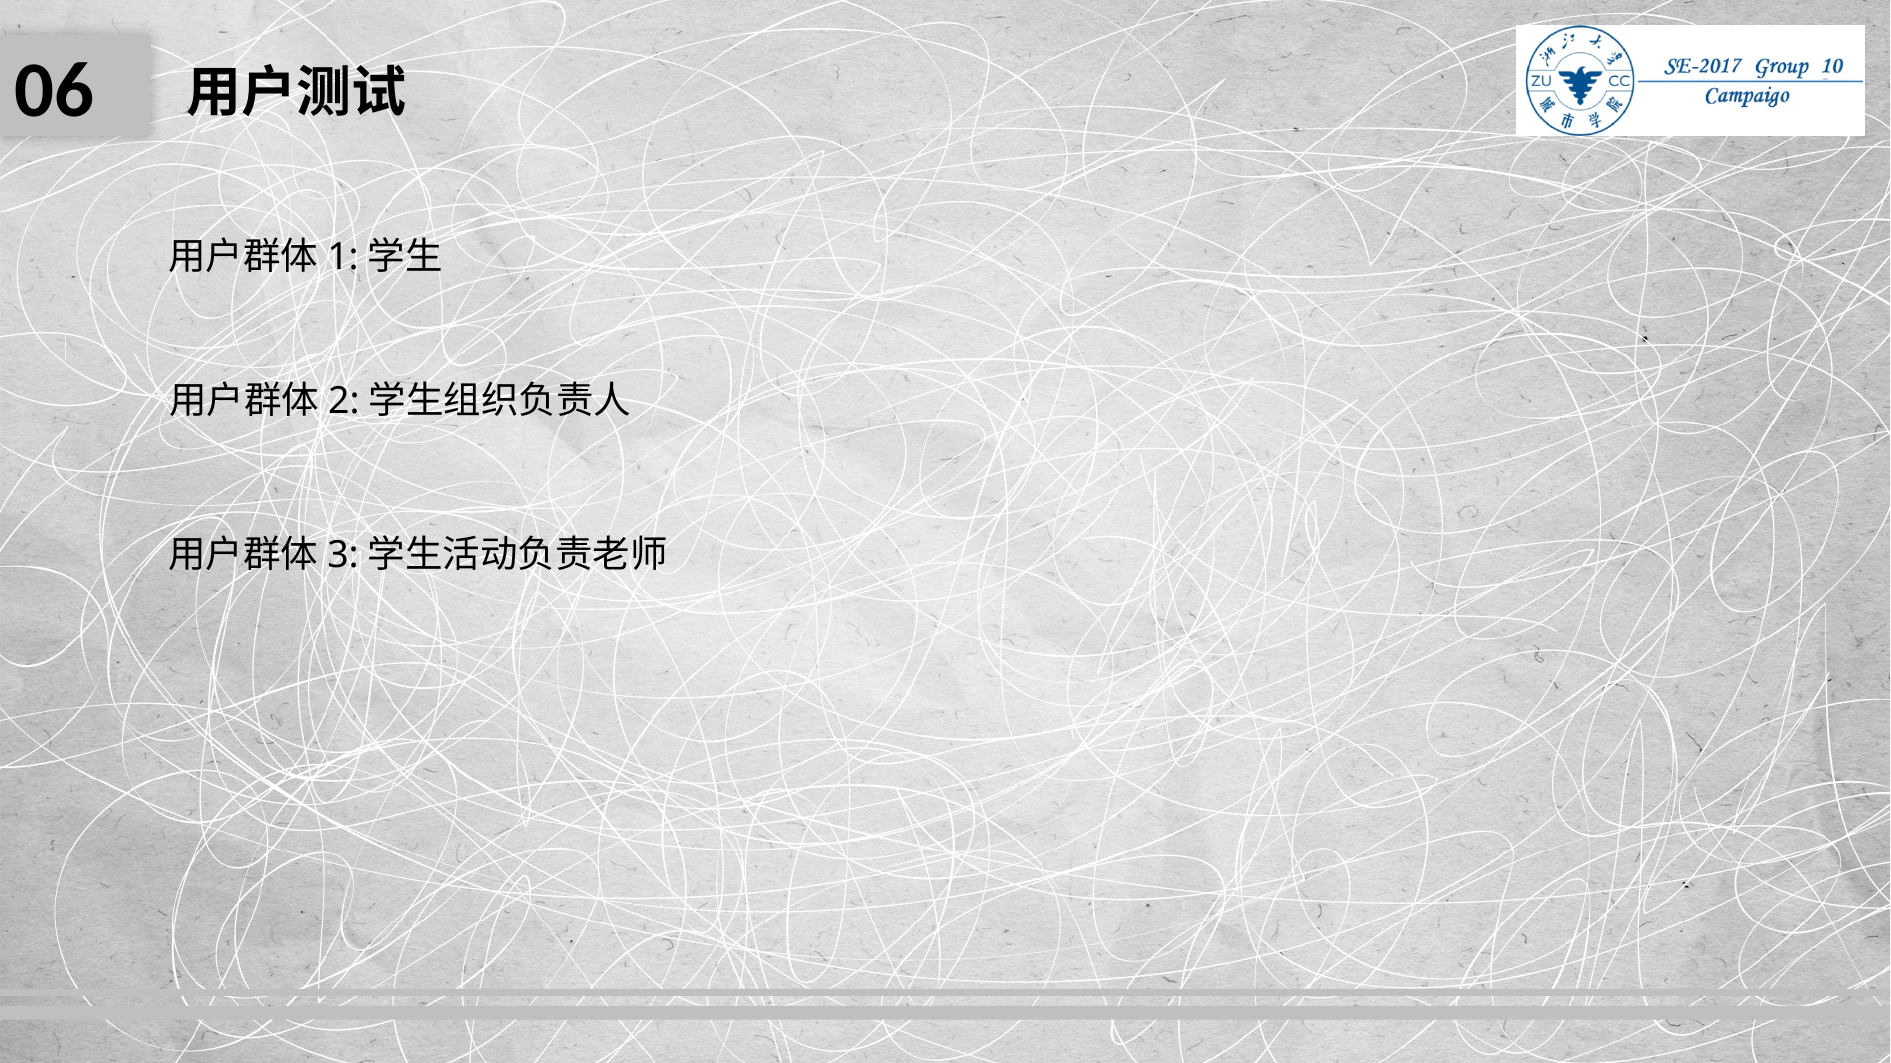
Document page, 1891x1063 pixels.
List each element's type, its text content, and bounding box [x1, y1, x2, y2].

text_box 用户群体2:学生组织负责人 [154, 369, 761, 429]
list 06 [0, 34, 151, 136]
list 用户测试 [172, 39, 1170, 141]
picture [0, 996, 1891, 1005]
text_box 用户群体1:学生 [153, 224, 760, 285]
picture [0, 0, 1891, 988]
text_box 用户群体3:学生活动负责老师 [153, 522, 760, 583]
picture [0, 1020, 1891, 1063]
